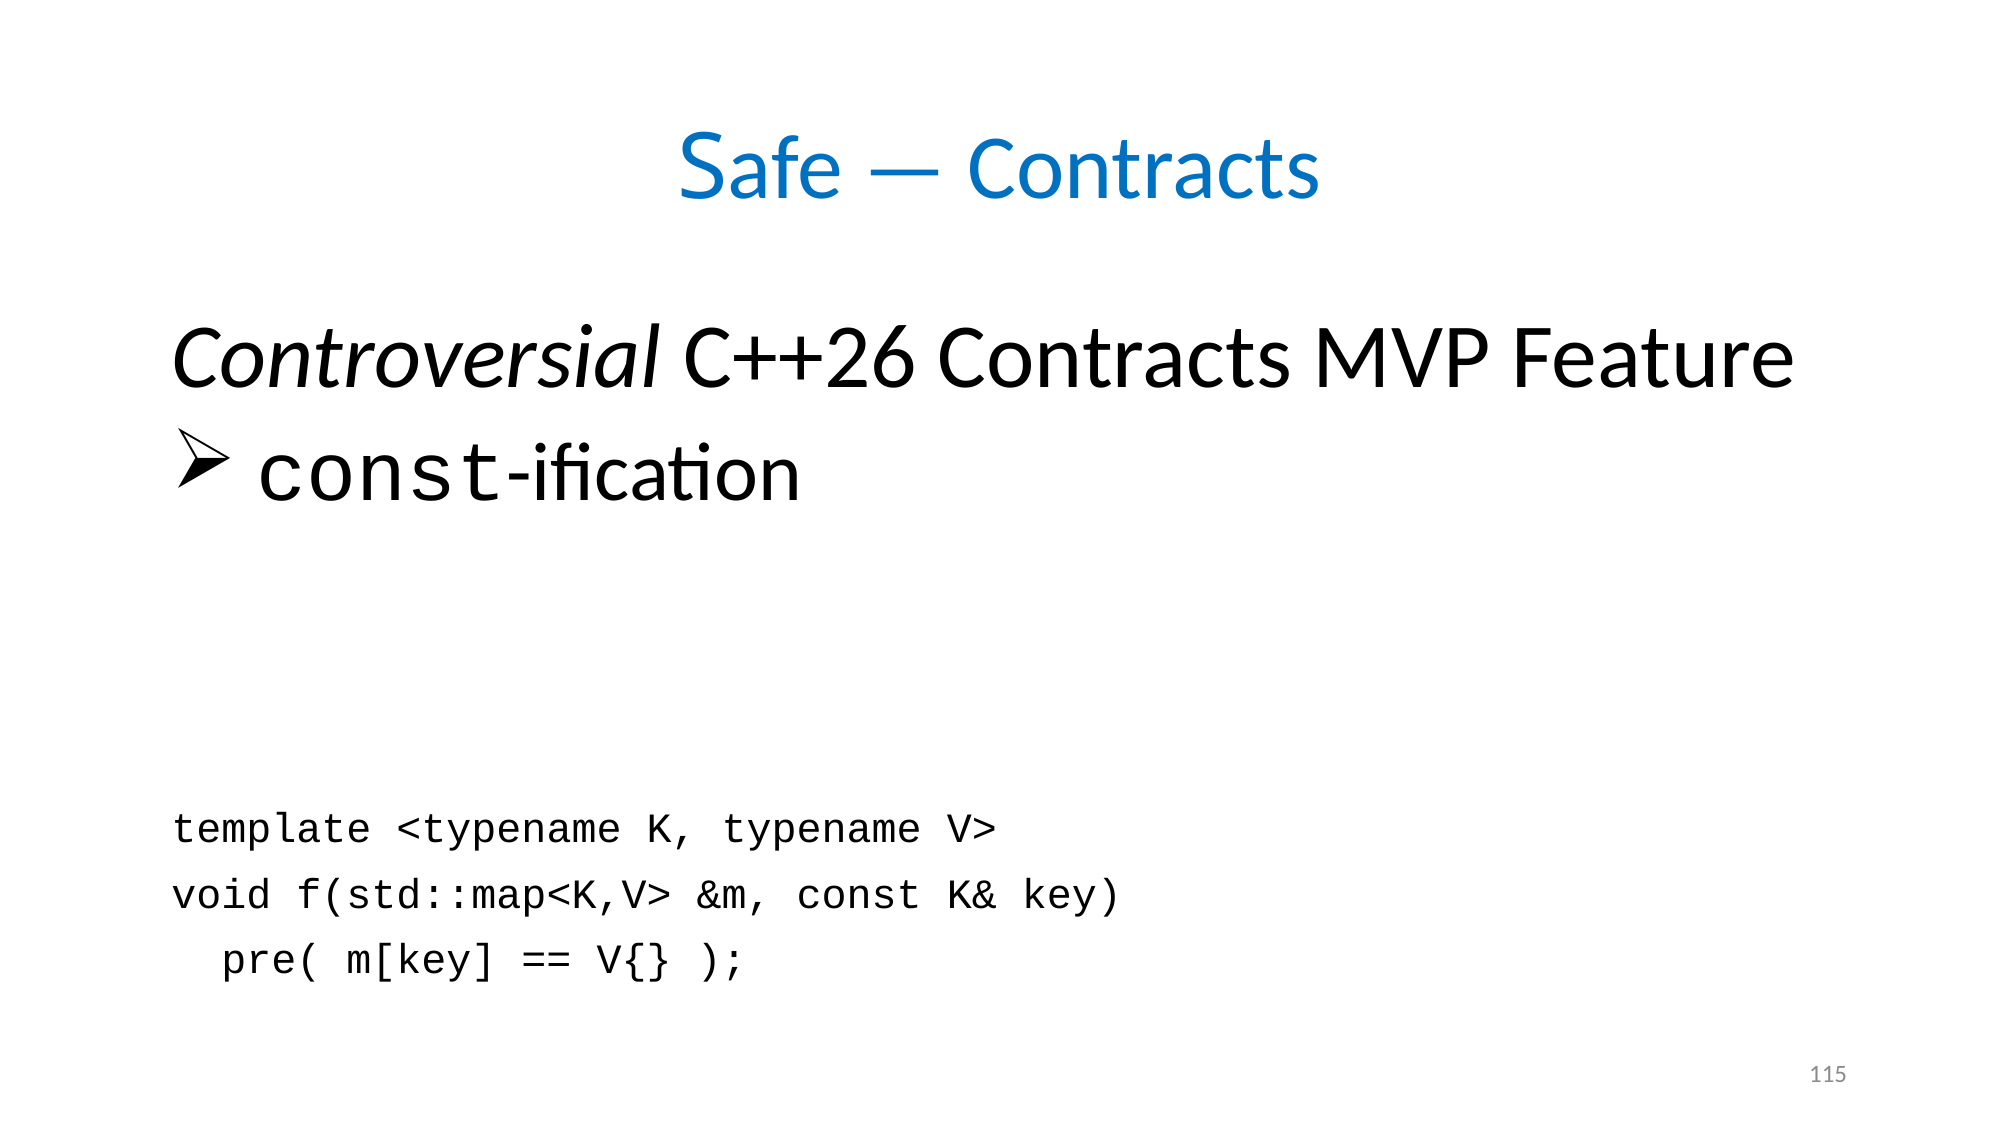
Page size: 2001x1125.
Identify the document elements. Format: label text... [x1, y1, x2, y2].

list Controversial C++26 Contracts MVP Feature const-ification // some_utility_header.h #define UNCONST(x)\ const_cast<std::add_lvalue_reference_t<decltype(x)>>(x) template <typename K, typename V> void f(std::map<K,V> &m, const K& key) pre( m[key] == V{} ); [156, 301, 1902, 1082]
title Safe — Contracts [137, 59, 1863, 278]
slide_number 115 [1412, 1042, 1863, 1103]
